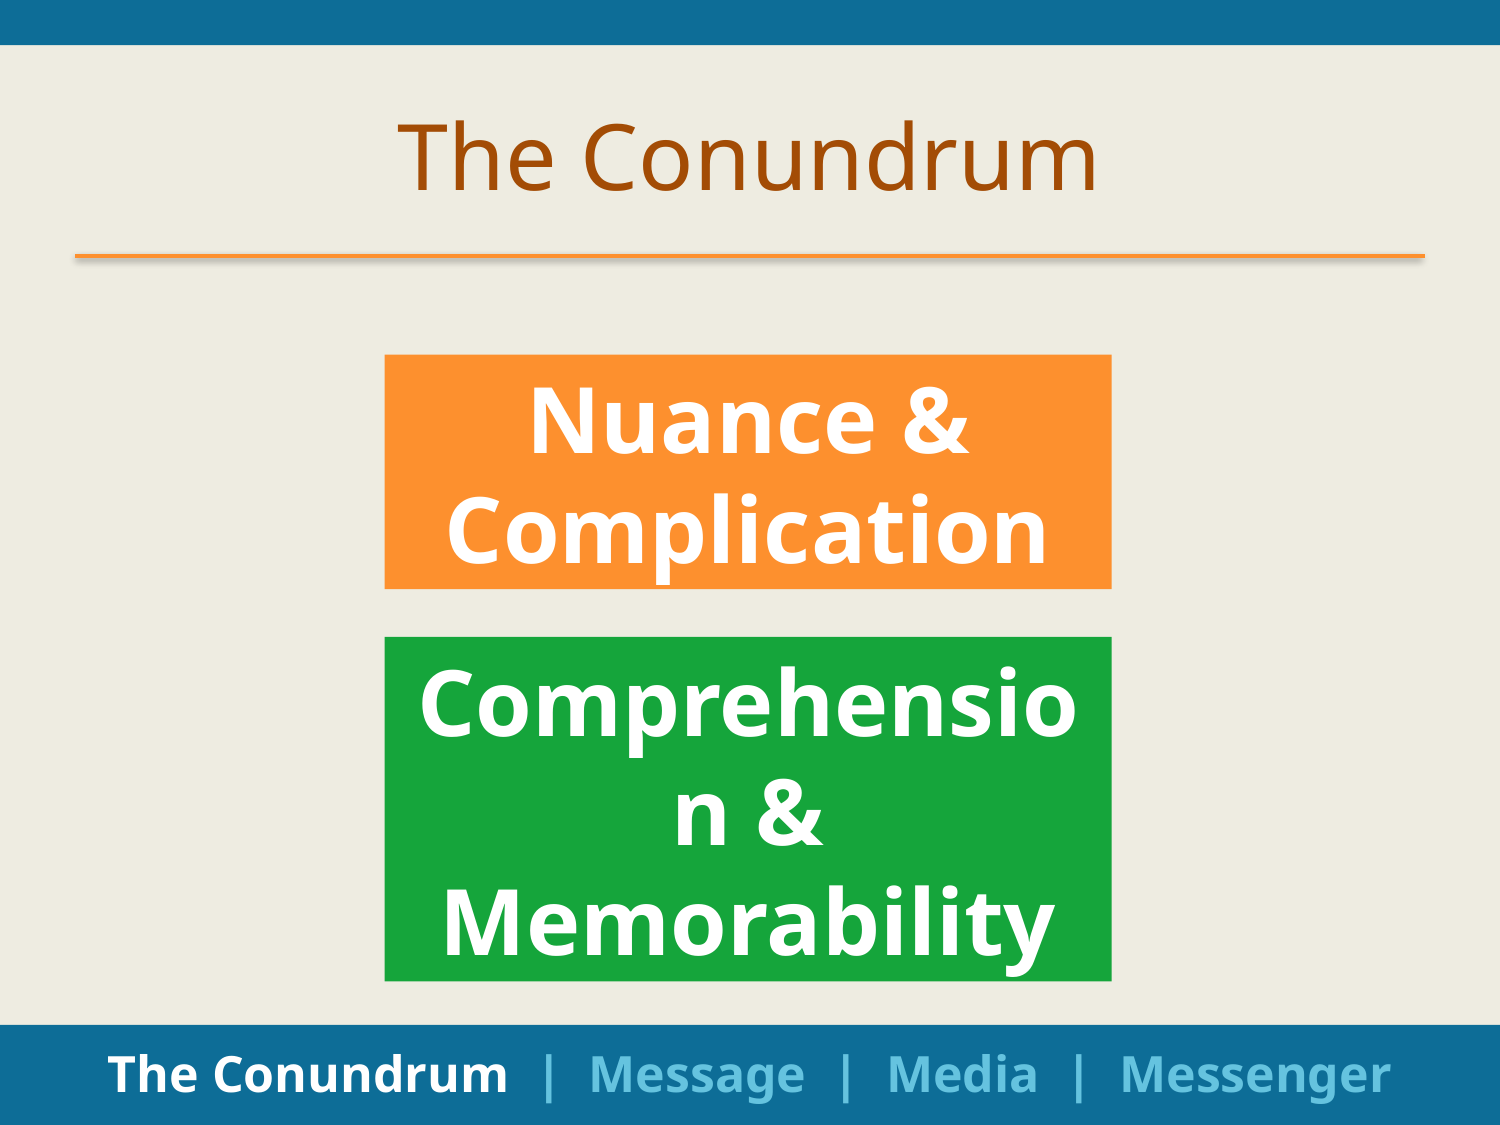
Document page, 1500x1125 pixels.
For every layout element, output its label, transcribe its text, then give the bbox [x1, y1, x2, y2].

text_box The Conundrum | Message | Media | Messenger [74, 1035, 1425, 1110]
text_box Comprehension & Memorability [384, 636, 1112, 982]
text_box Nuance & Complication [384, 354, 1112, 590]
title The Conundrum [75, 75, 1425, 233]
